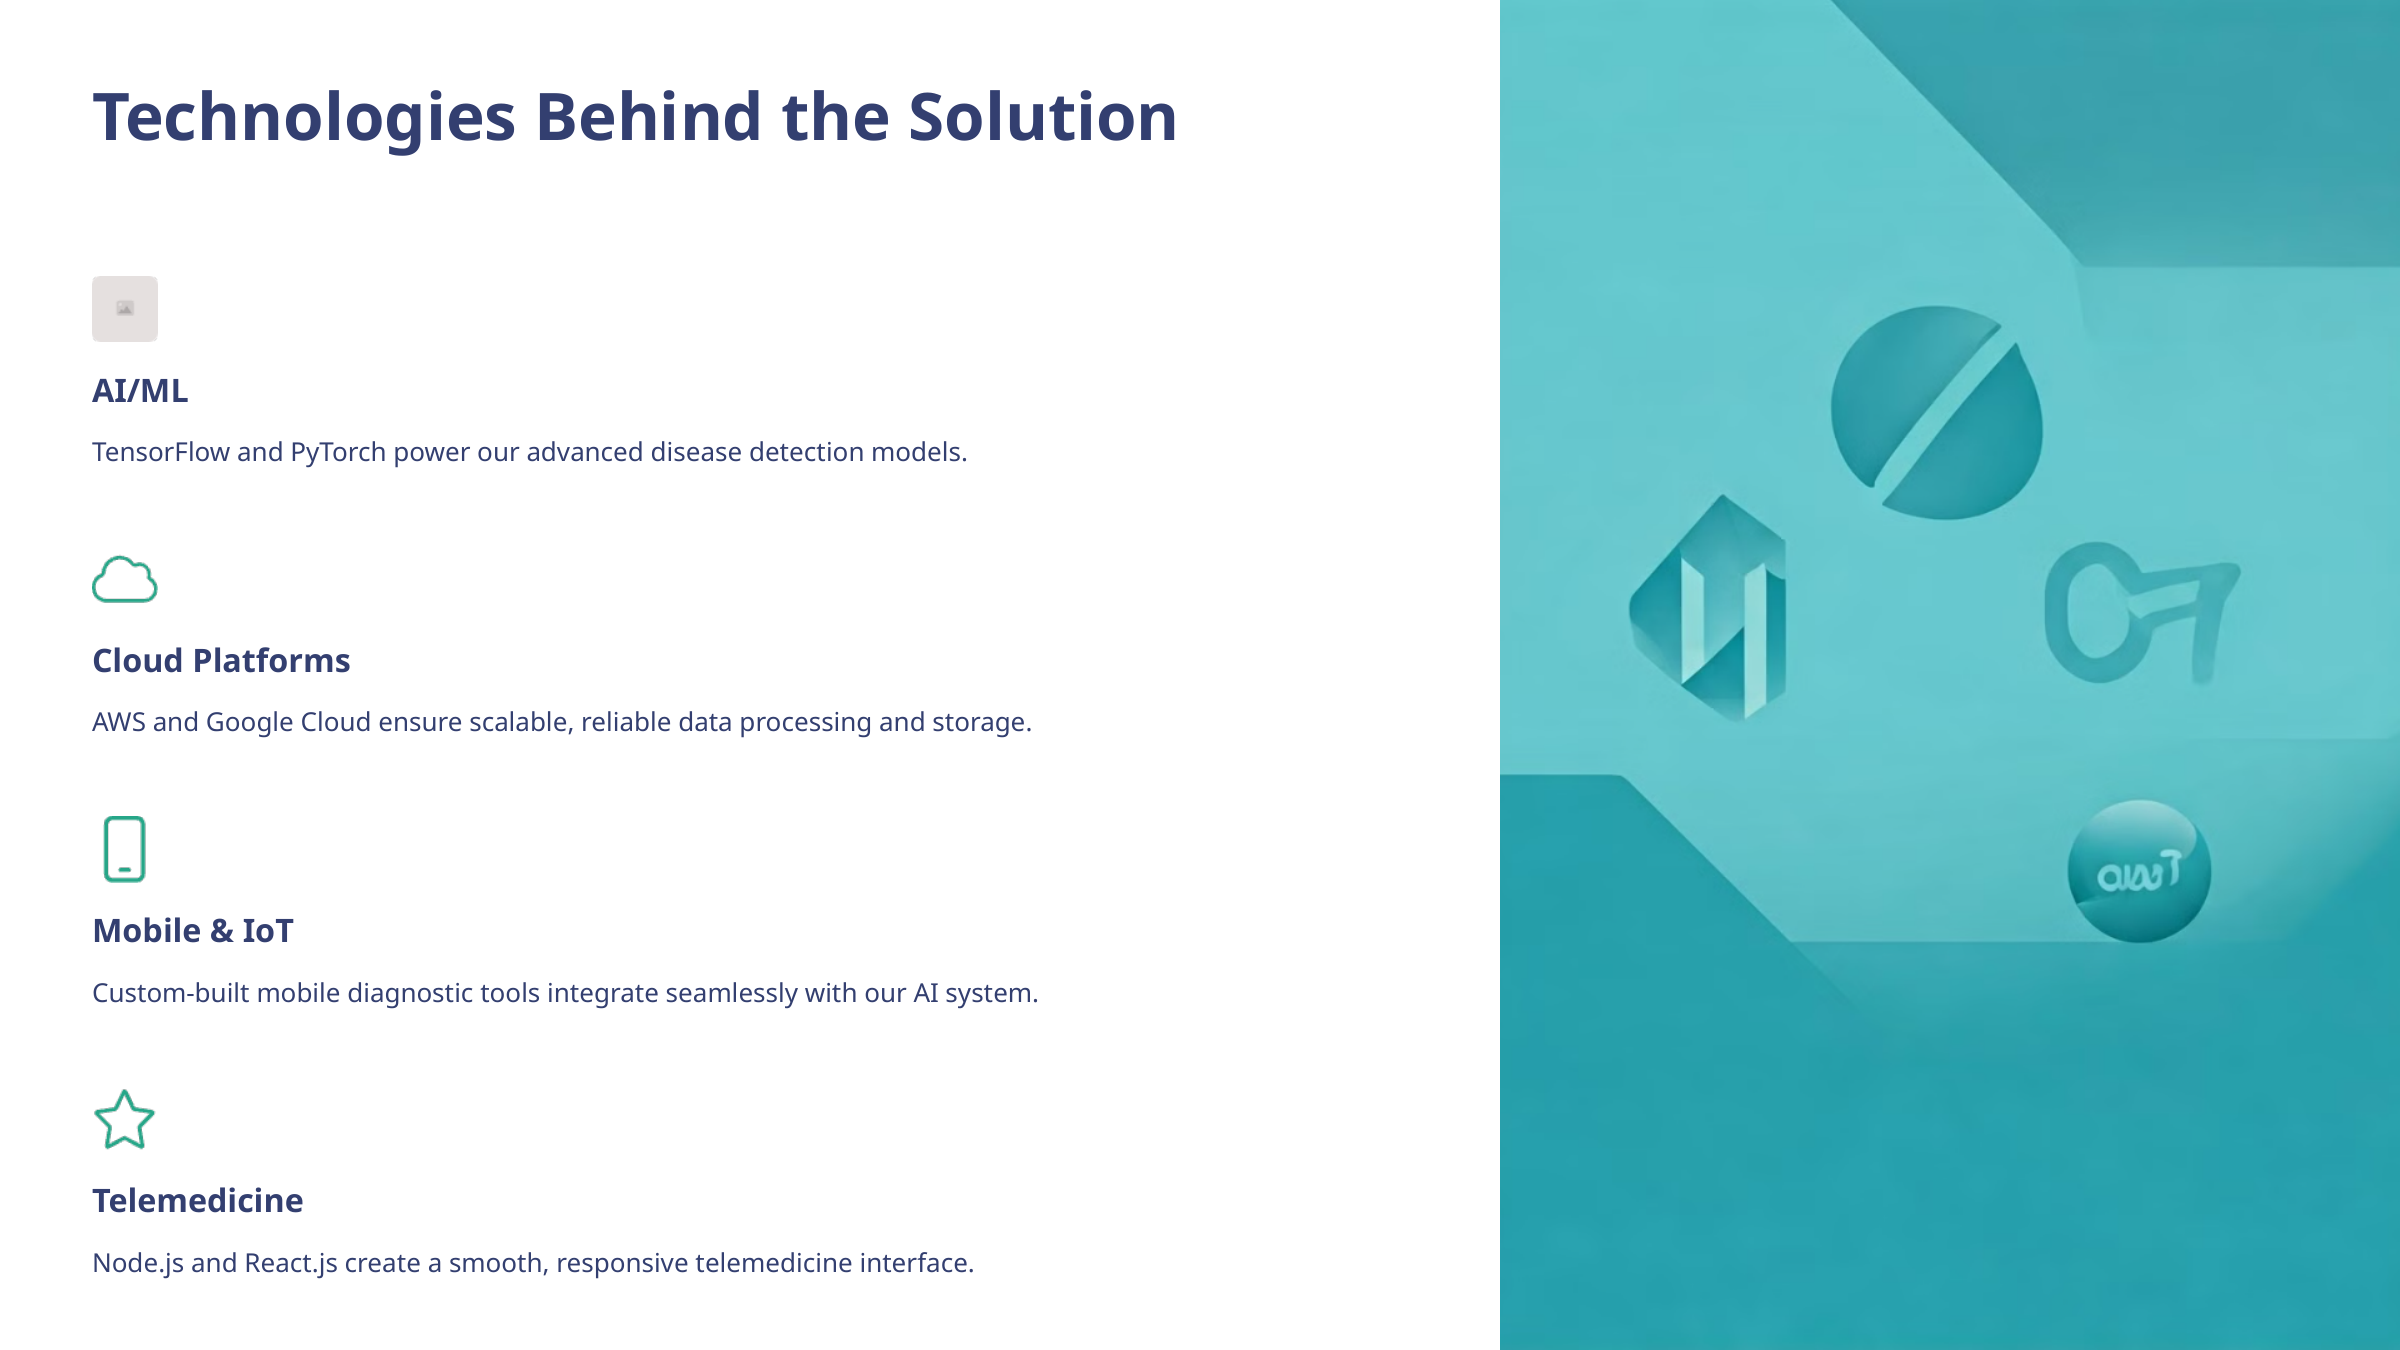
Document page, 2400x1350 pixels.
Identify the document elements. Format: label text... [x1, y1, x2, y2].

text_box Custom-built mobile diagnostic tools integrate seamlessly with our AI system. [92, 965, 1408, 1008]
text_box Telemedicine [92, 1178, 422, 1220]
picture [92, 546, 158, 613]
text_box Cloud Platforms [92, 638, 432, 680]
text_box Technologies Behind the Solution [92, 72, 1408, 237]
picture [92, 1086, 158, 1153]
text_box TensorFlow and PyTorch power our advanced disease detection models. [92, 425, 1408, 468]
picture [92, 276, 158, 343]
text_box AWS and Google Cloud ensure scalable, reliable data processing and storage. [92, 695, 1408, 738]
text_box AI/ML [92, 368, 422, 410]
text_box Node.js and React.js create a smooth, responsive telemedicine interface. [92, 1235, 1408, 1278]
picture [1499, 0, 2400, 1350]
picture [92, 816, 158, 883]
text_box Mobile & IoT [92, 908, 422, 950]
